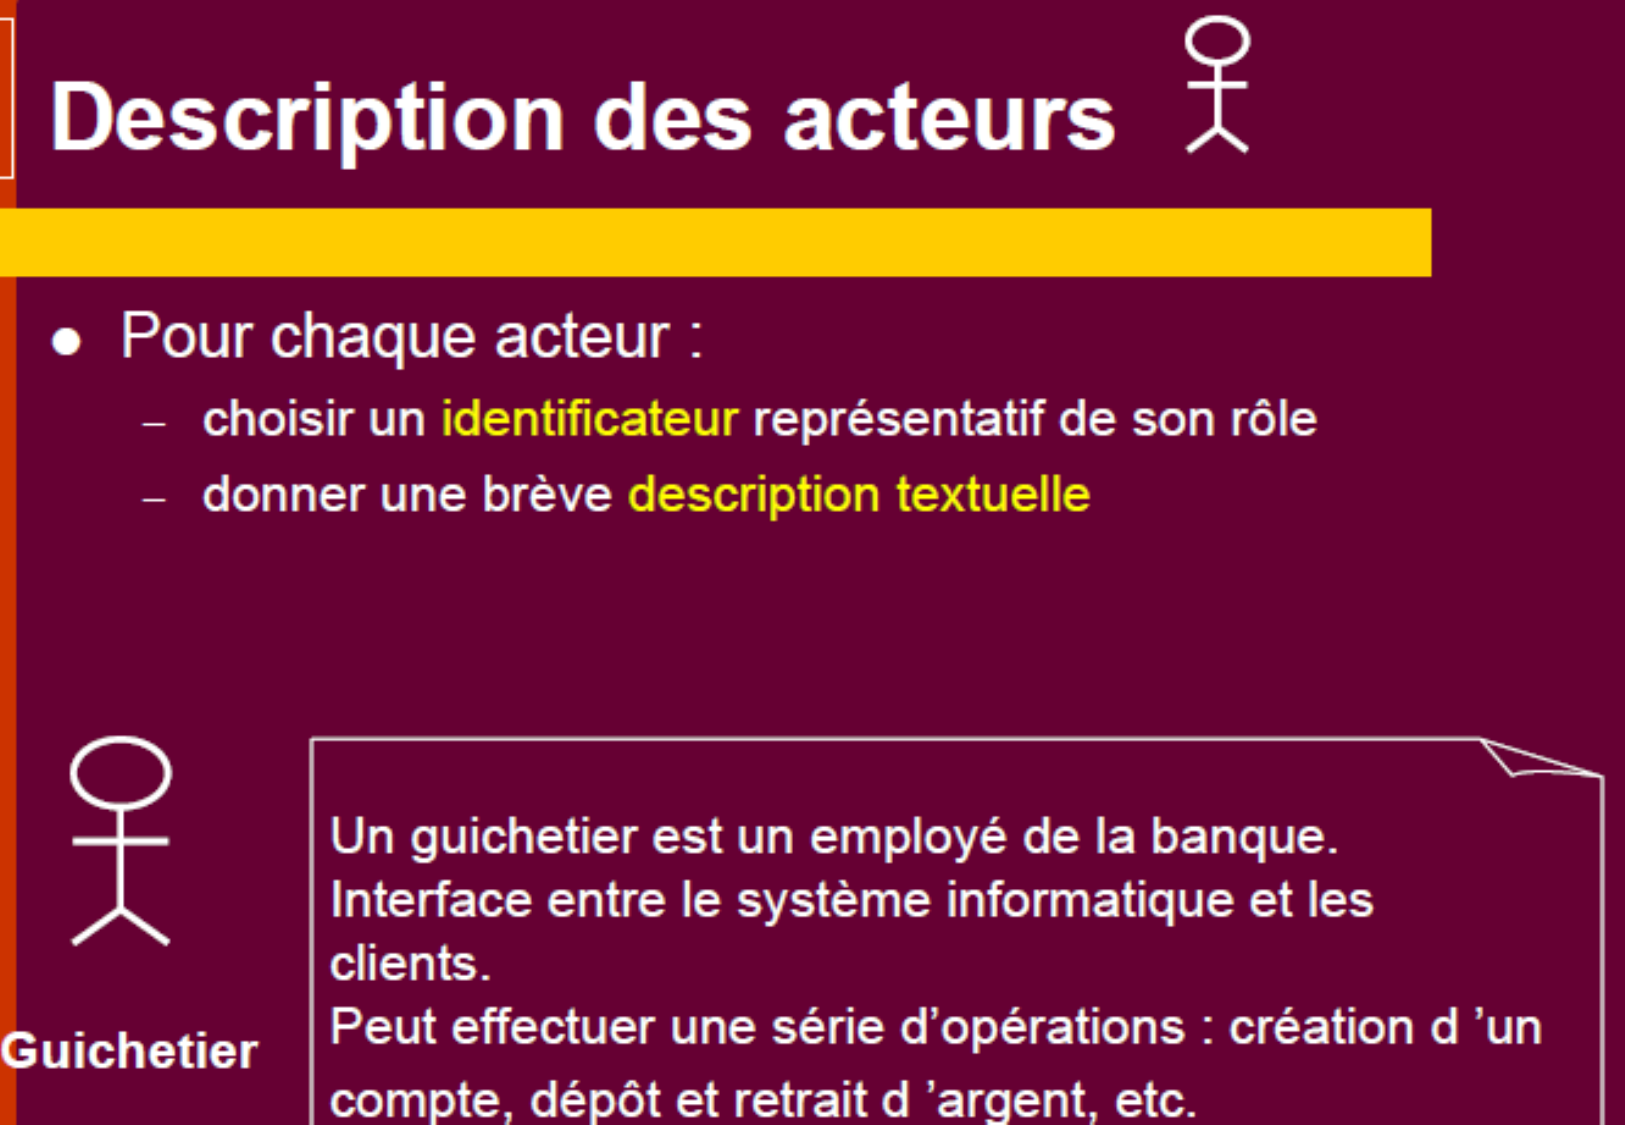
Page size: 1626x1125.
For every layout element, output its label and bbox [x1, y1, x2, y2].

text_box [0, 0, 1625, 1125]
